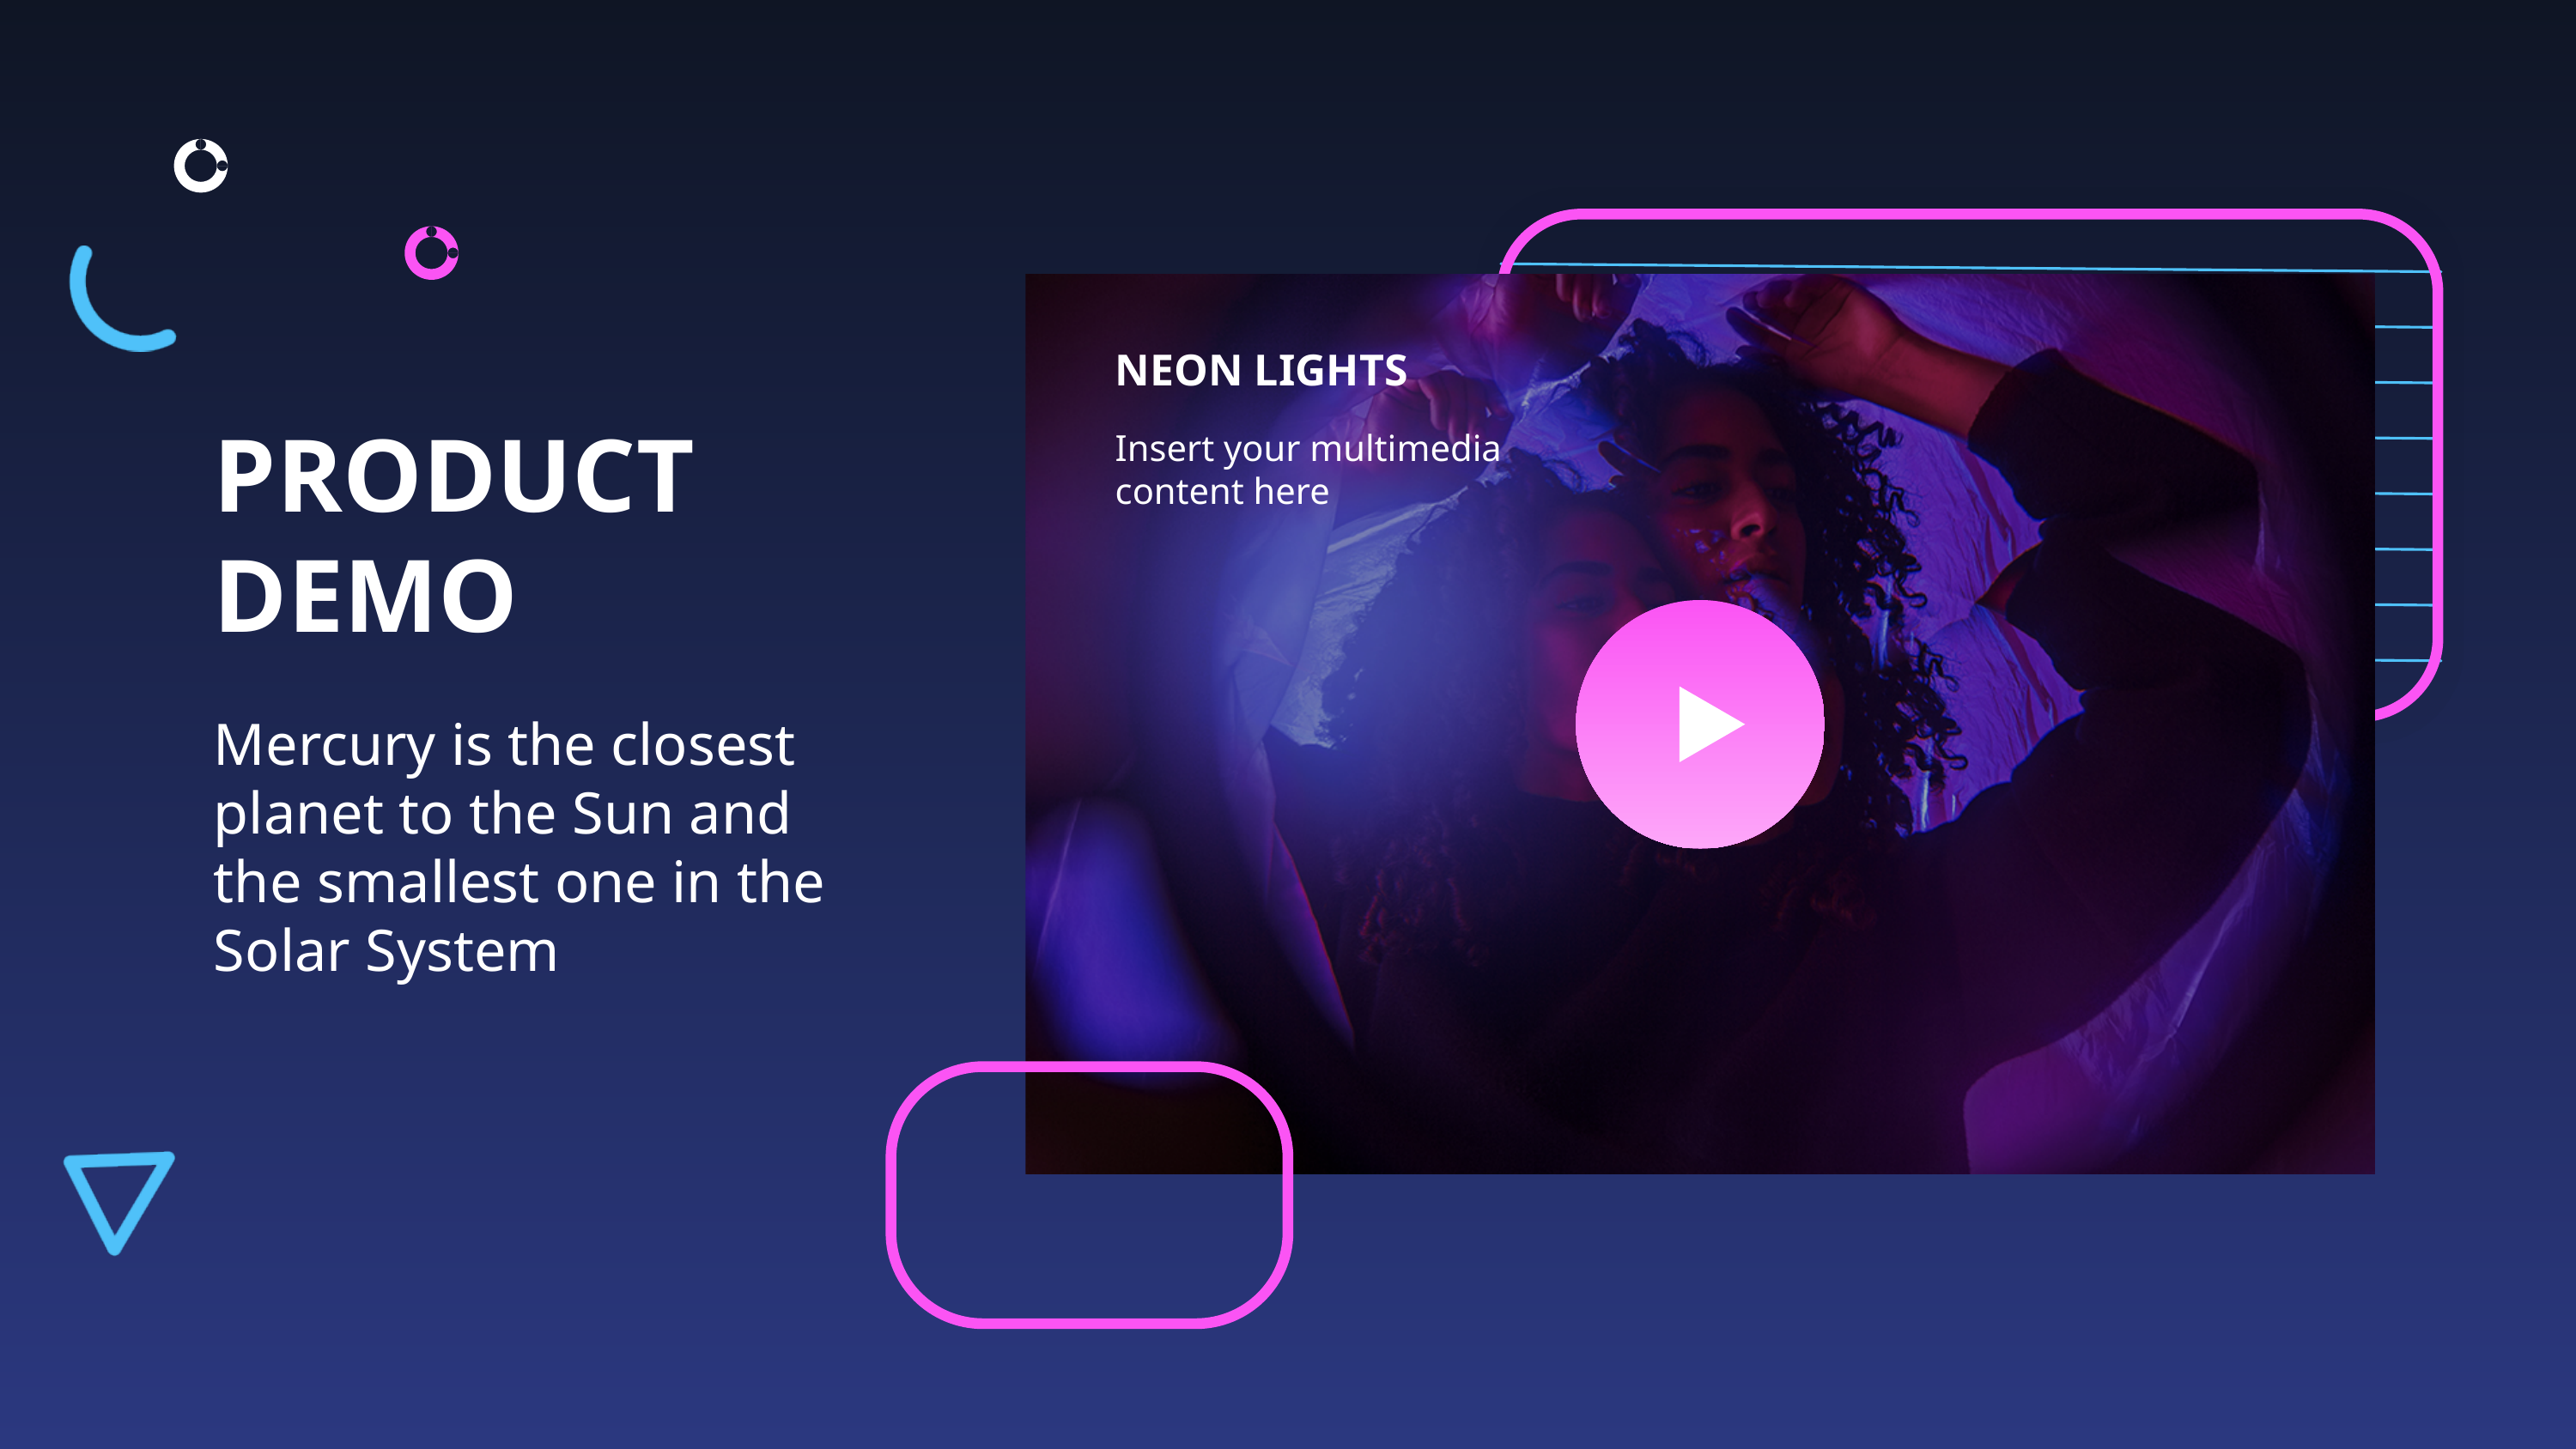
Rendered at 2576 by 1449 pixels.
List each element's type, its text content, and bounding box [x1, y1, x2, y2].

text_box [64, 246, 178, 352]
text_box [1025, 274, 2375, 1174]
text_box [1576, 599, 1826, 849]
text_box Insert your multimedia content here [1115, 425, 1471, 512]
text_box [34, 1107, 178, 1258]
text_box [1496, 208, 2444, 723]
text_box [173, 138, 228, 193]
text_box Mercury is the closest planet to the Sun and the smallest one in the Solar System [213, 707, 853, 983]
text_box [1674, 691, 1751, 758]
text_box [885, 1061, 1294, 1330]
text_box NEON LIGHTS [1115, 343, 1471, 395]
text_box PRODUCT DEMO [213, 412, 853, 653]
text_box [1475, 186, 2464, 744]
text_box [404, 226, 459, 281]
